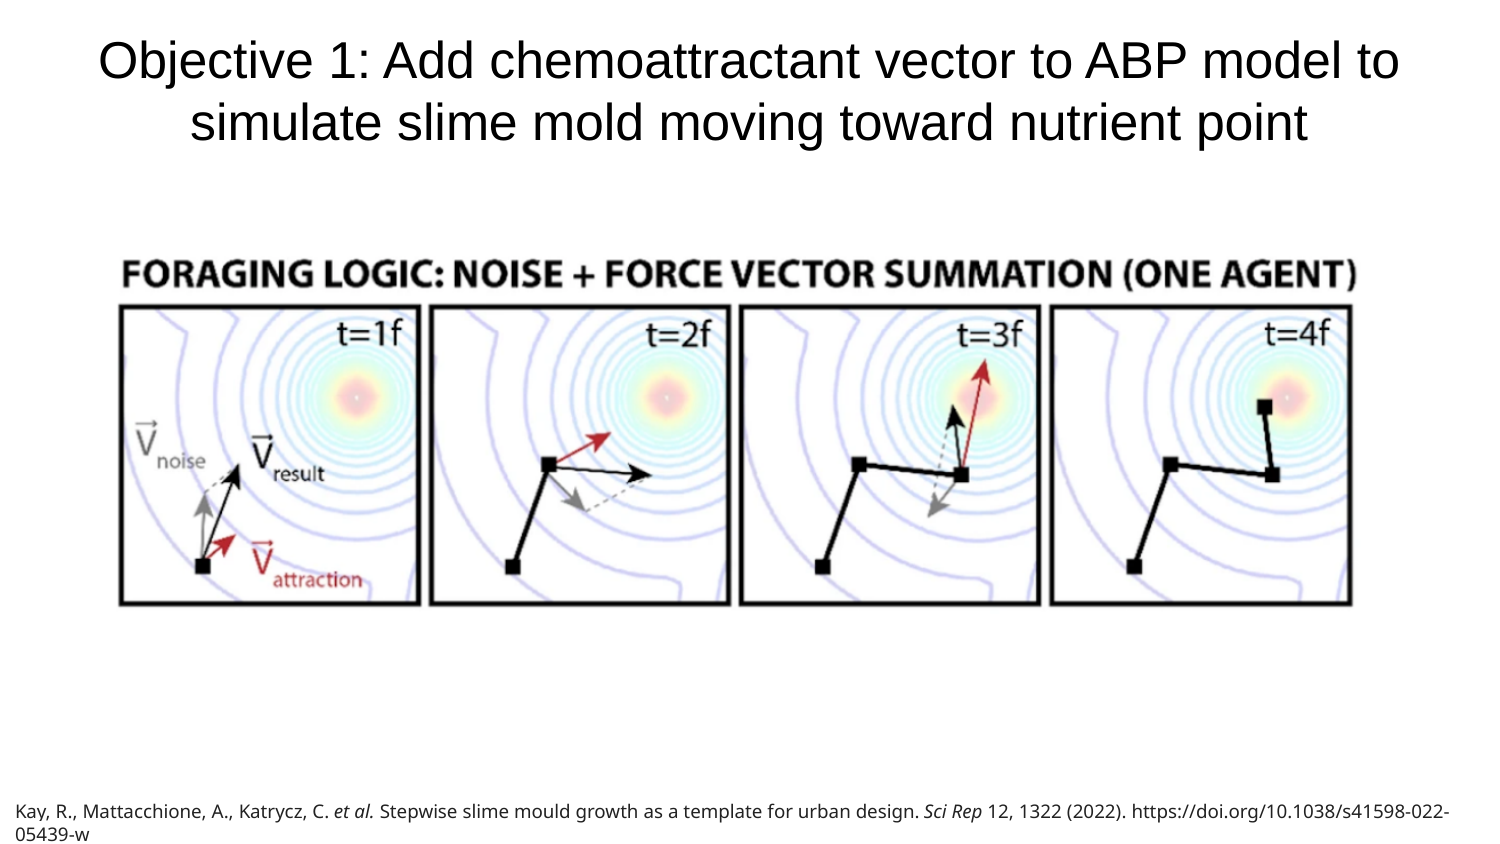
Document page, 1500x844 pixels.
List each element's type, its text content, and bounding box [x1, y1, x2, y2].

text_box Kay, R., Mattacchione, A., Katrycz, C. et al. Stepwise slime mould growth as a template for urban design. Sci Rep 12, 1322 (2022). https://doi.org/10.1038/s41598-022-05439-w [0, 784, 1477, 844]
picture [115, 250, 1361, 615]
title Objective 1: Add chemoattractant vector to ABP model to simulate slime mold moving toward nutrient point [51, 11, 1449, 169]
